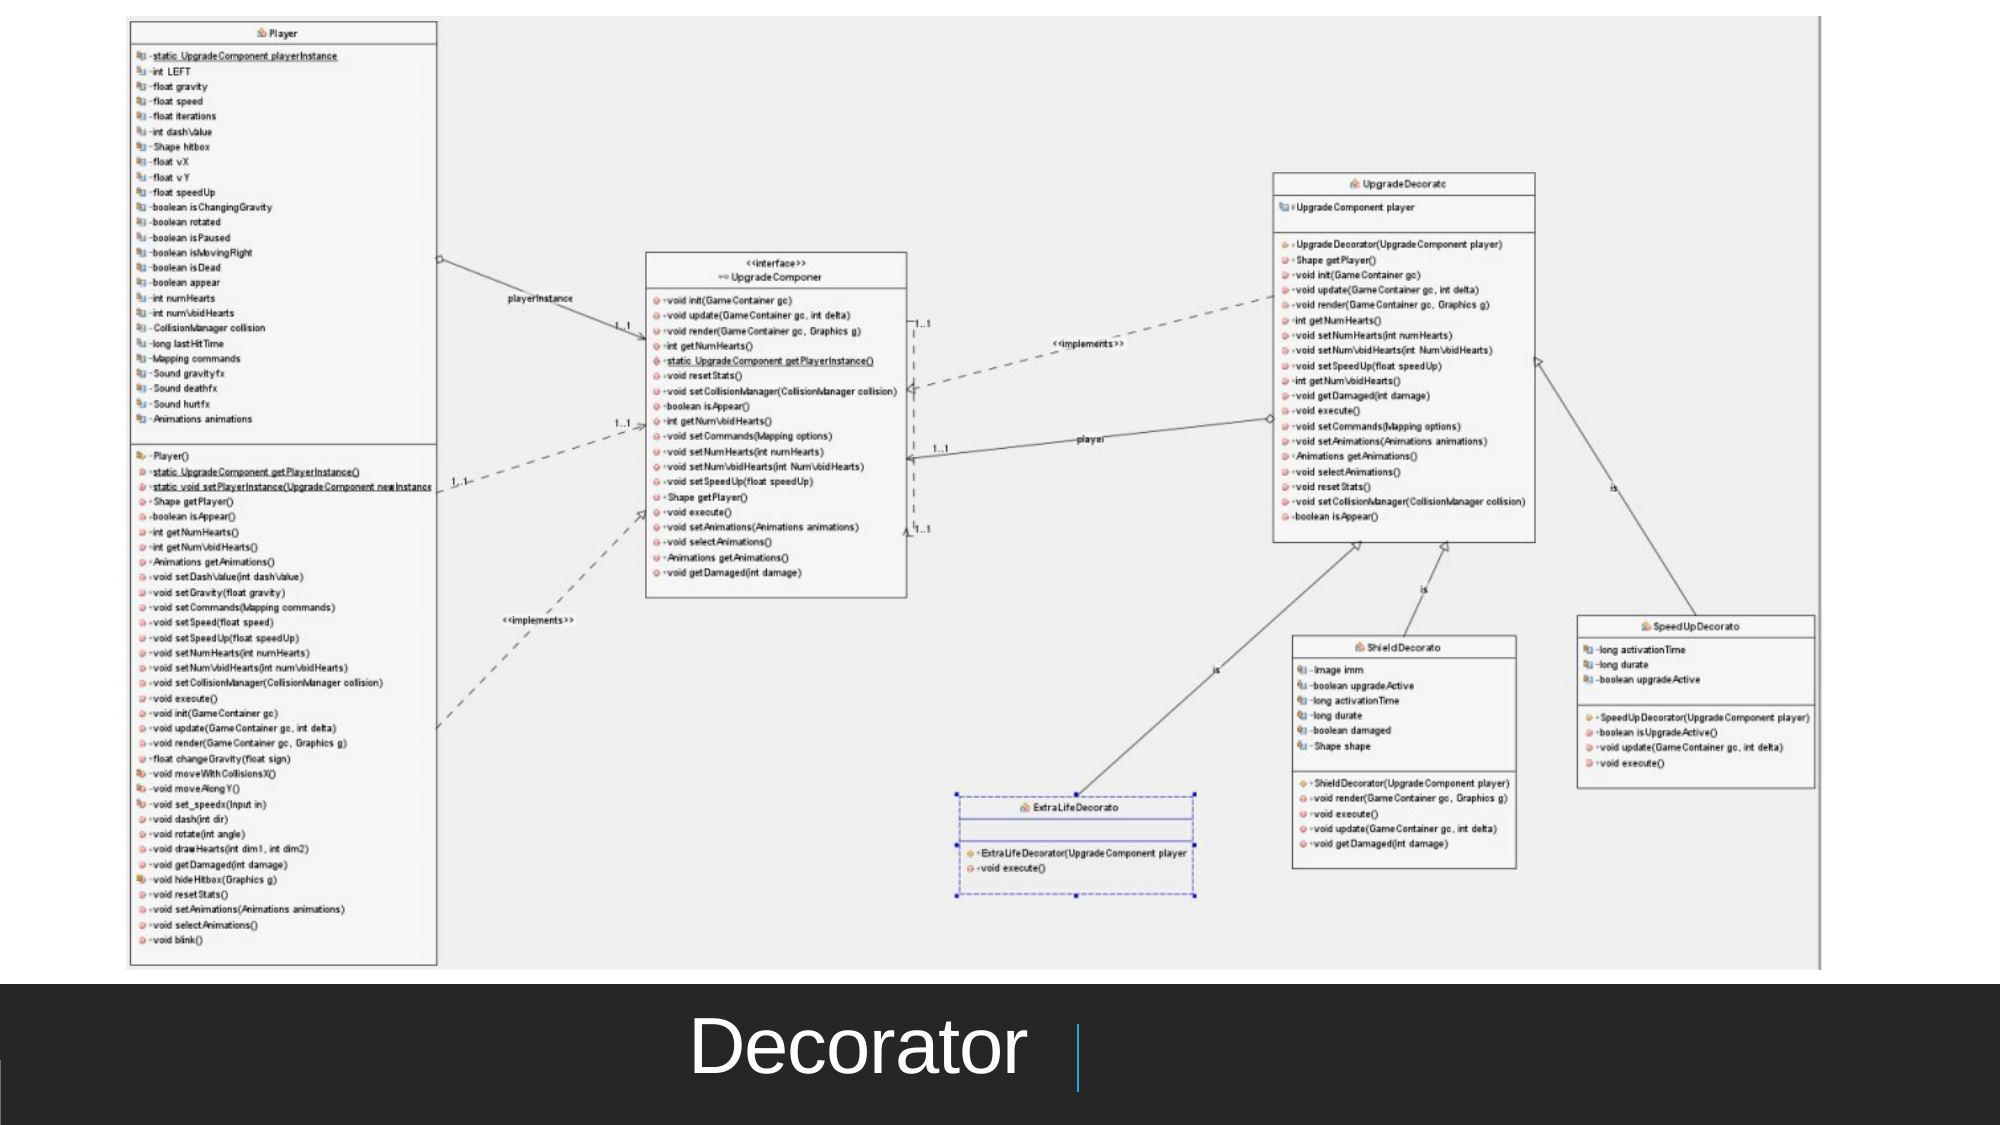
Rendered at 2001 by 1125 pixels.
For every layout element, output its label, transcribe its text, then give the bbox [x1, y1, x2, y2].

text_box [0, 984, 2000, 1060]
text_box Decorator [673, 997, 1078, 1119]
picture [126, 15, 1823, 971]
